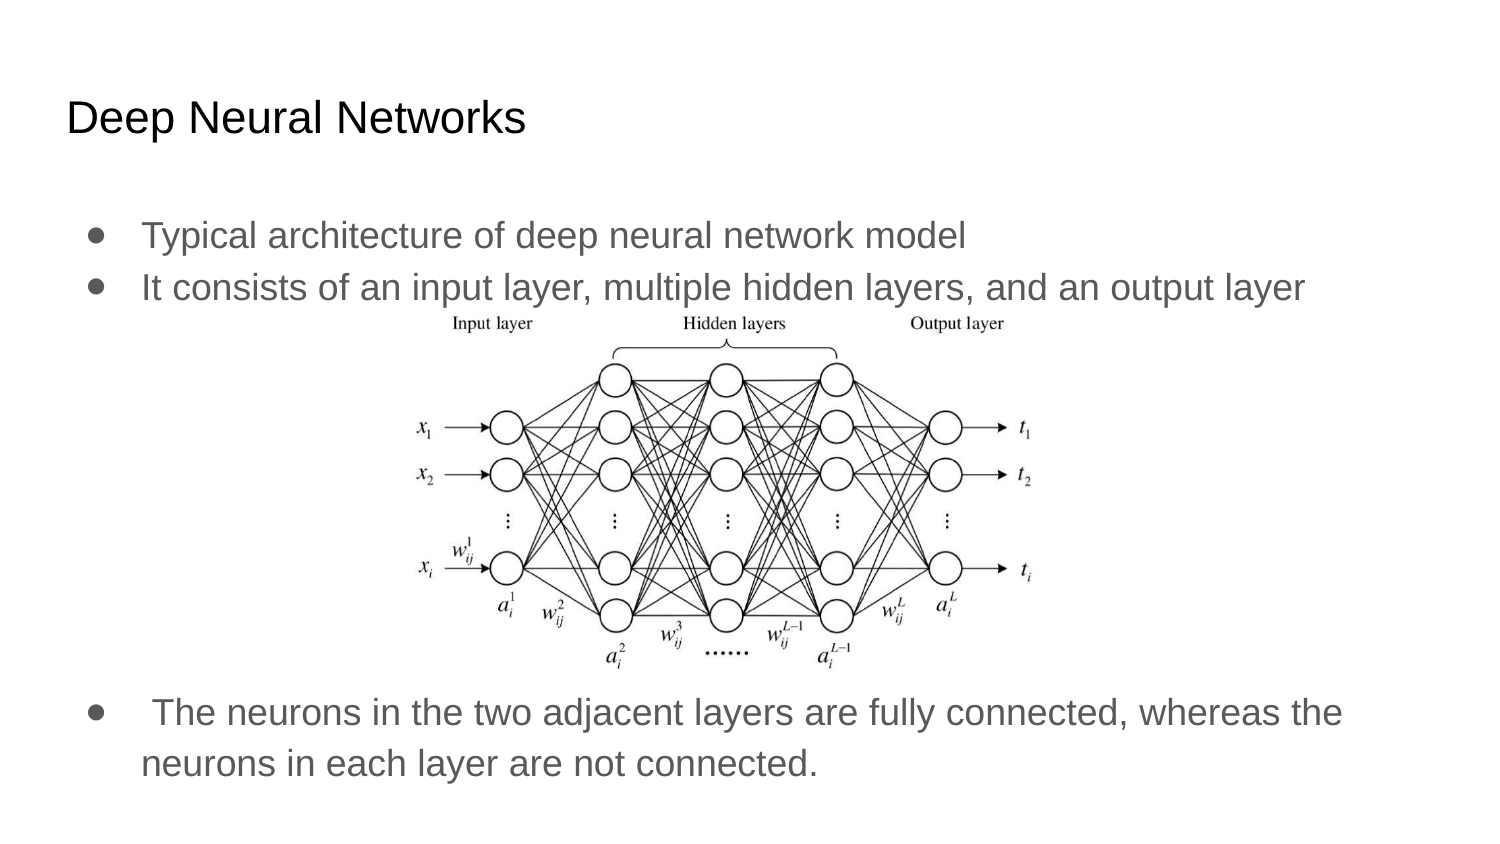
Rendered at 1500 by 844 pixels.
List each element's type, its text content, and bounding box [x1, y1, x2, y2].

list Typical architecture of deep neural network model It consists of an input layer, multiple hidden layers, and an output layer The neurons in the two adjacent layers are fully connected, whereas the neurons in each layer are not connected. [51, 189, 1449, 833]
title Deep Neural Networks [51, 72, 1449, 167]
picture [366, 300, 1070, 676]
